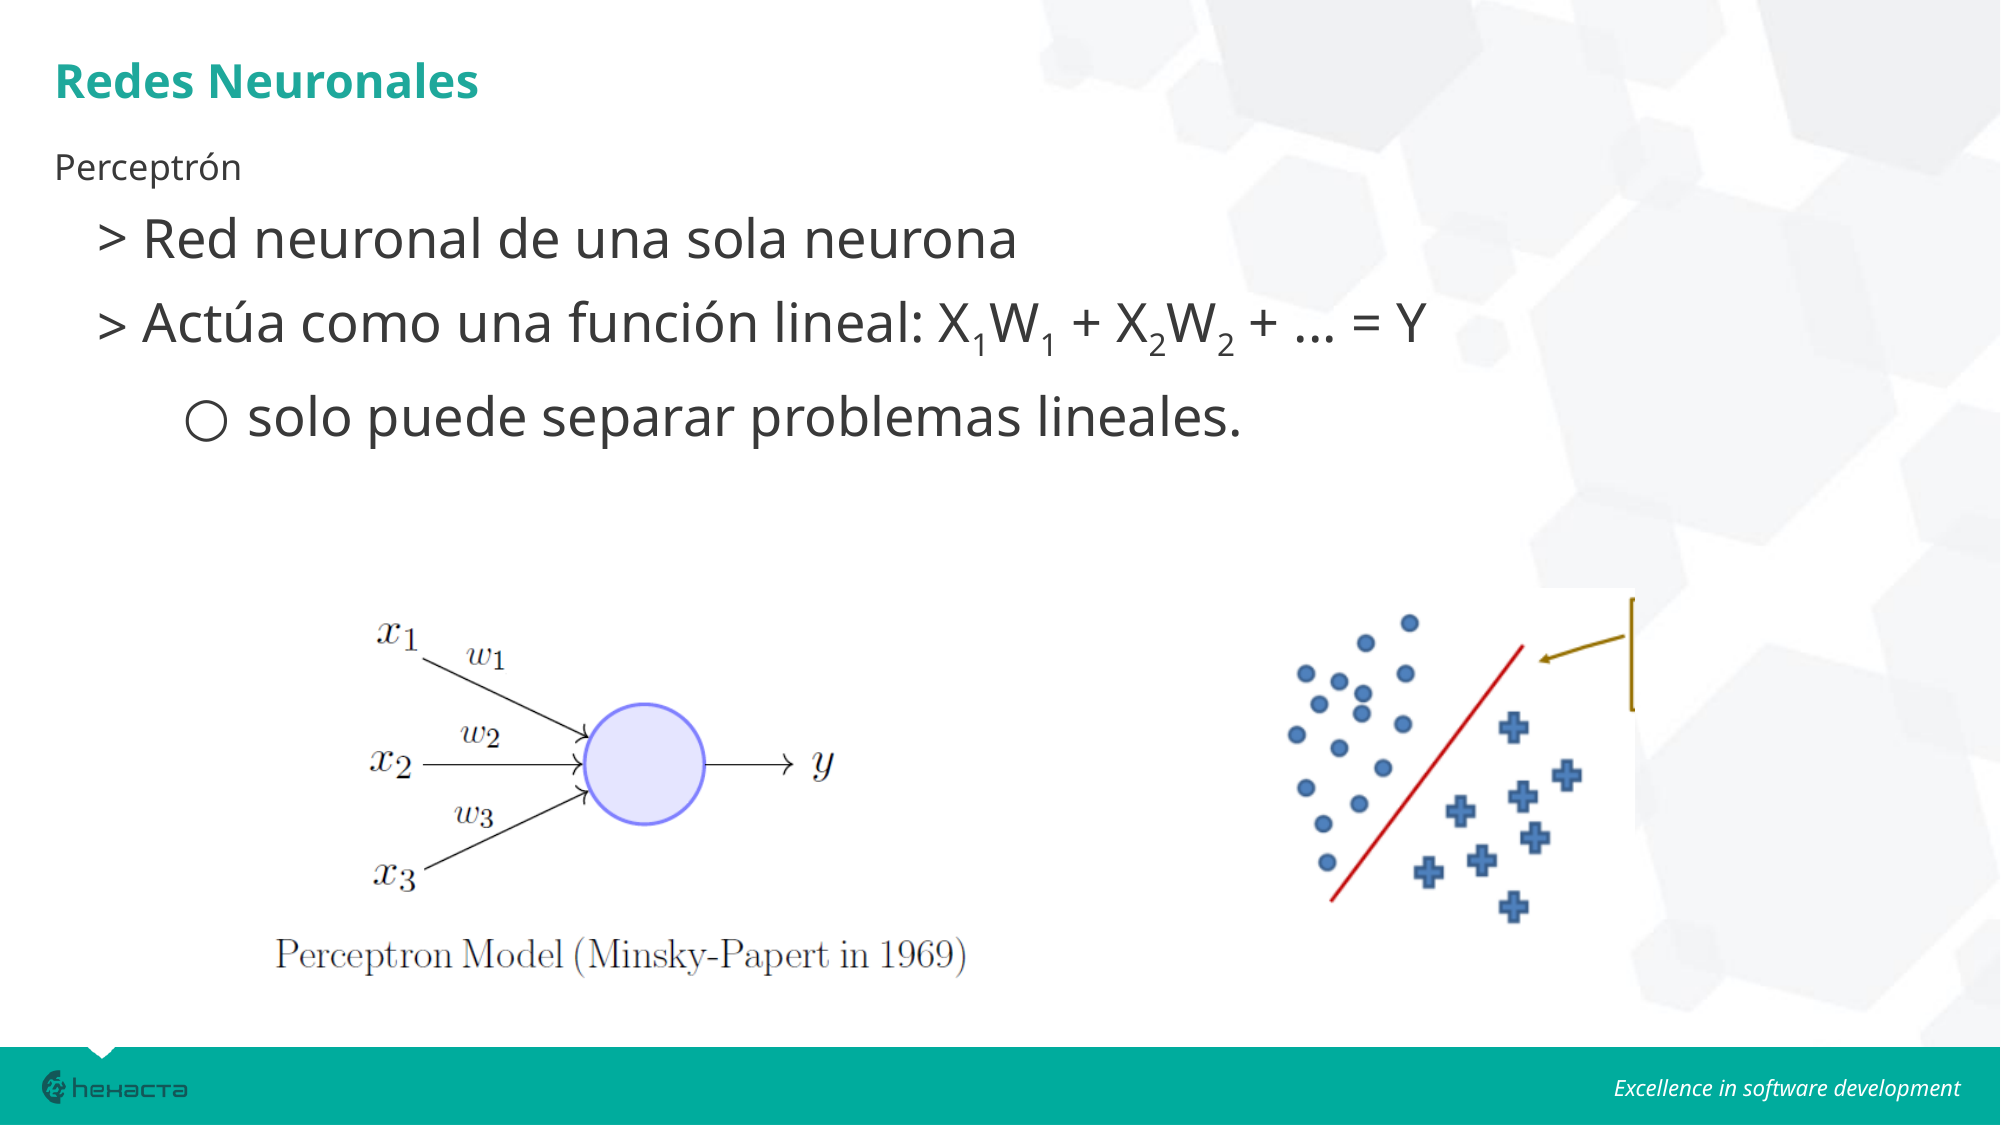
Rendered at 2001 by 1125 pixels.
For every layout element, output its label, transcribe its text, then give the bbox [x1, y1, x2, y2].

picture [0, 0, 2001, 1125]
text_box Red neuronal de una sola neurona Actúa como una función lineal: X1W1 + X2W2 + ... = Y solo puede separar problemas lineales. [82, 189, 1918, 522]
list Redes Neuronales [39, 43, 1961, 122]
list Perceptrón [39, 137, 1961, 200]
